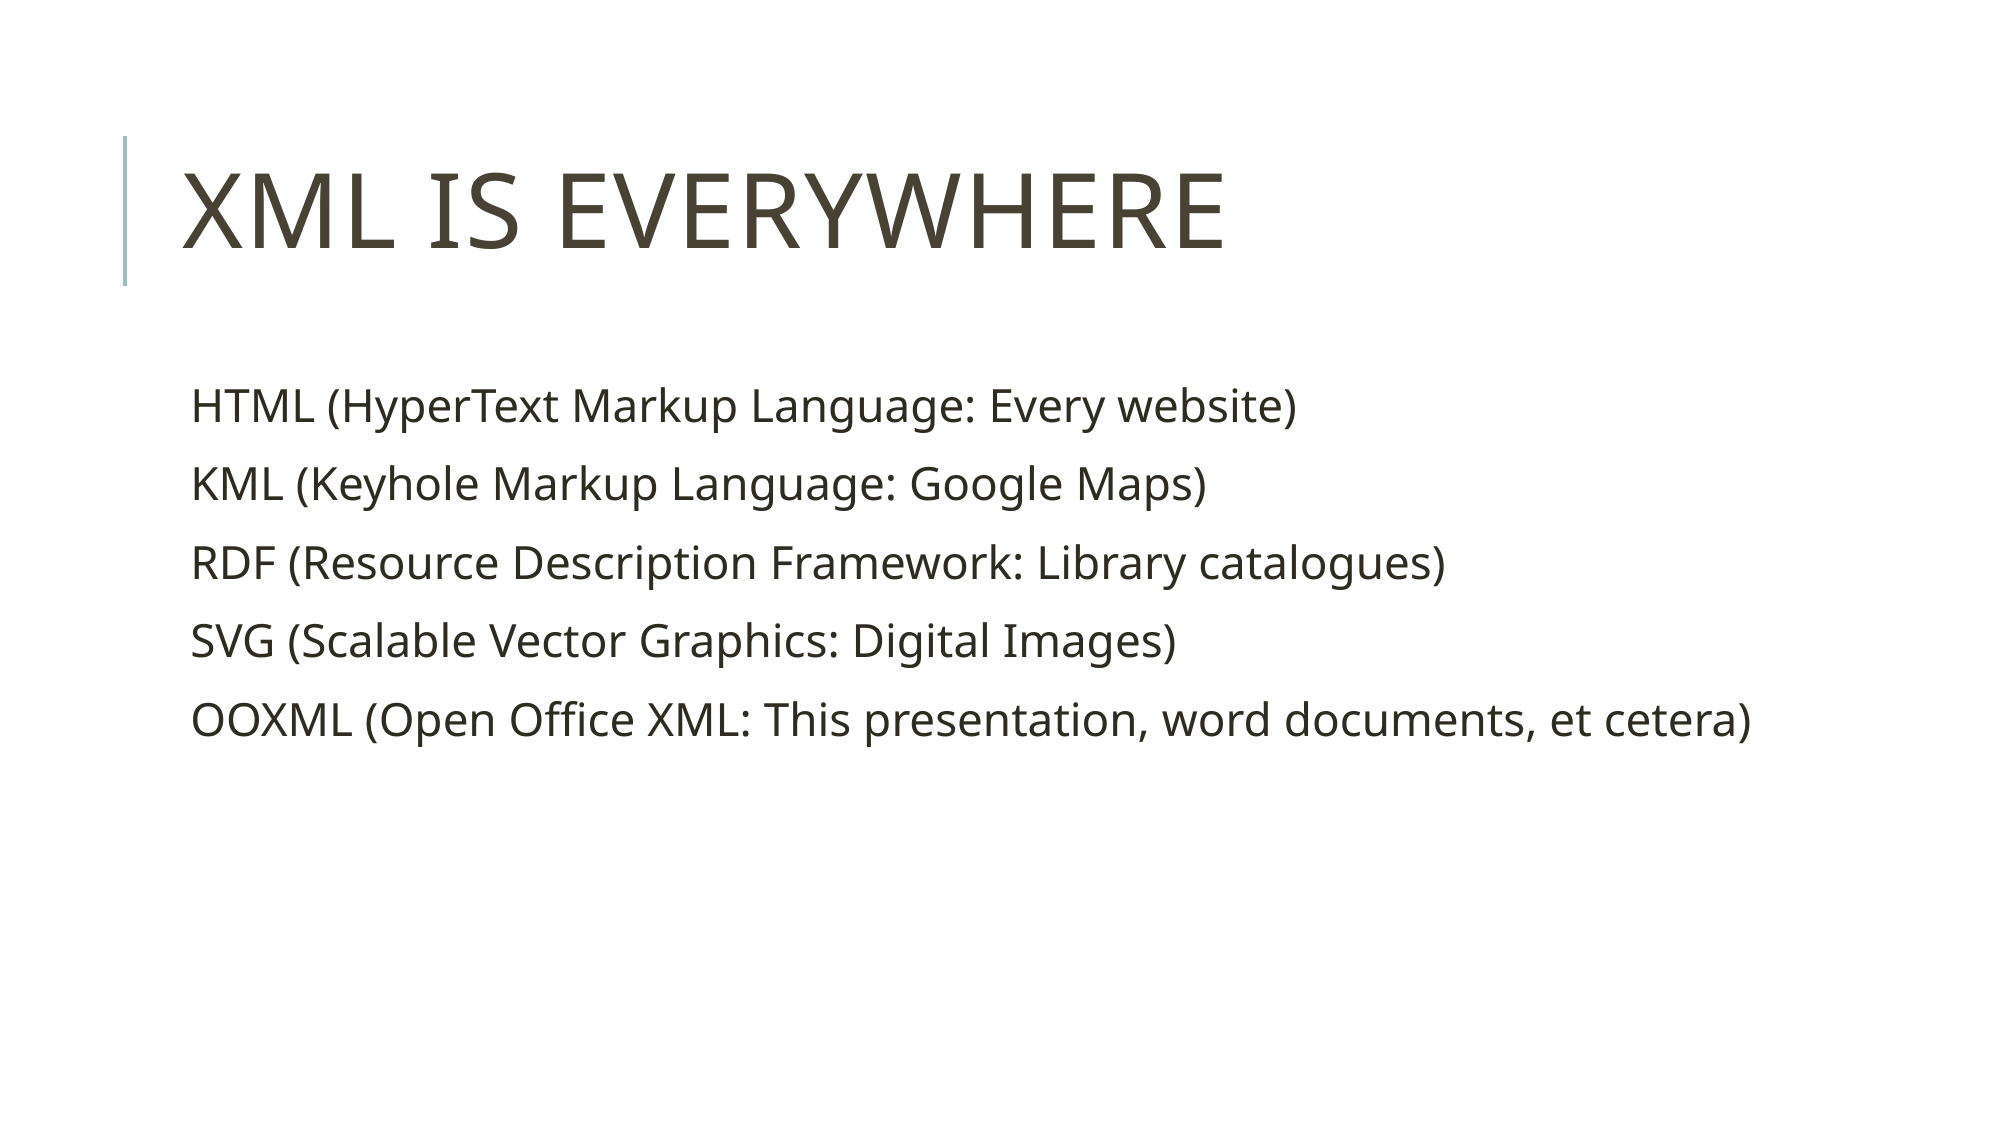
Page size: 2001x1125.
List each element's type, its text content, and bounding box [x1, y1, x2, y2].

title XML is Everywhere [168, 96, 1763, 342]
list HTML (HyperText Markup Language: Every website) KML (Keyhole Markup Language: Google Maps) RDF (Resource Description Framework: Library catalogues) SVG (Scalable Vector Graphics: Digital Images) OOXML (Open Office XML: This presentation, word documents, et cetera) [168, 375, 1763, 1035]
